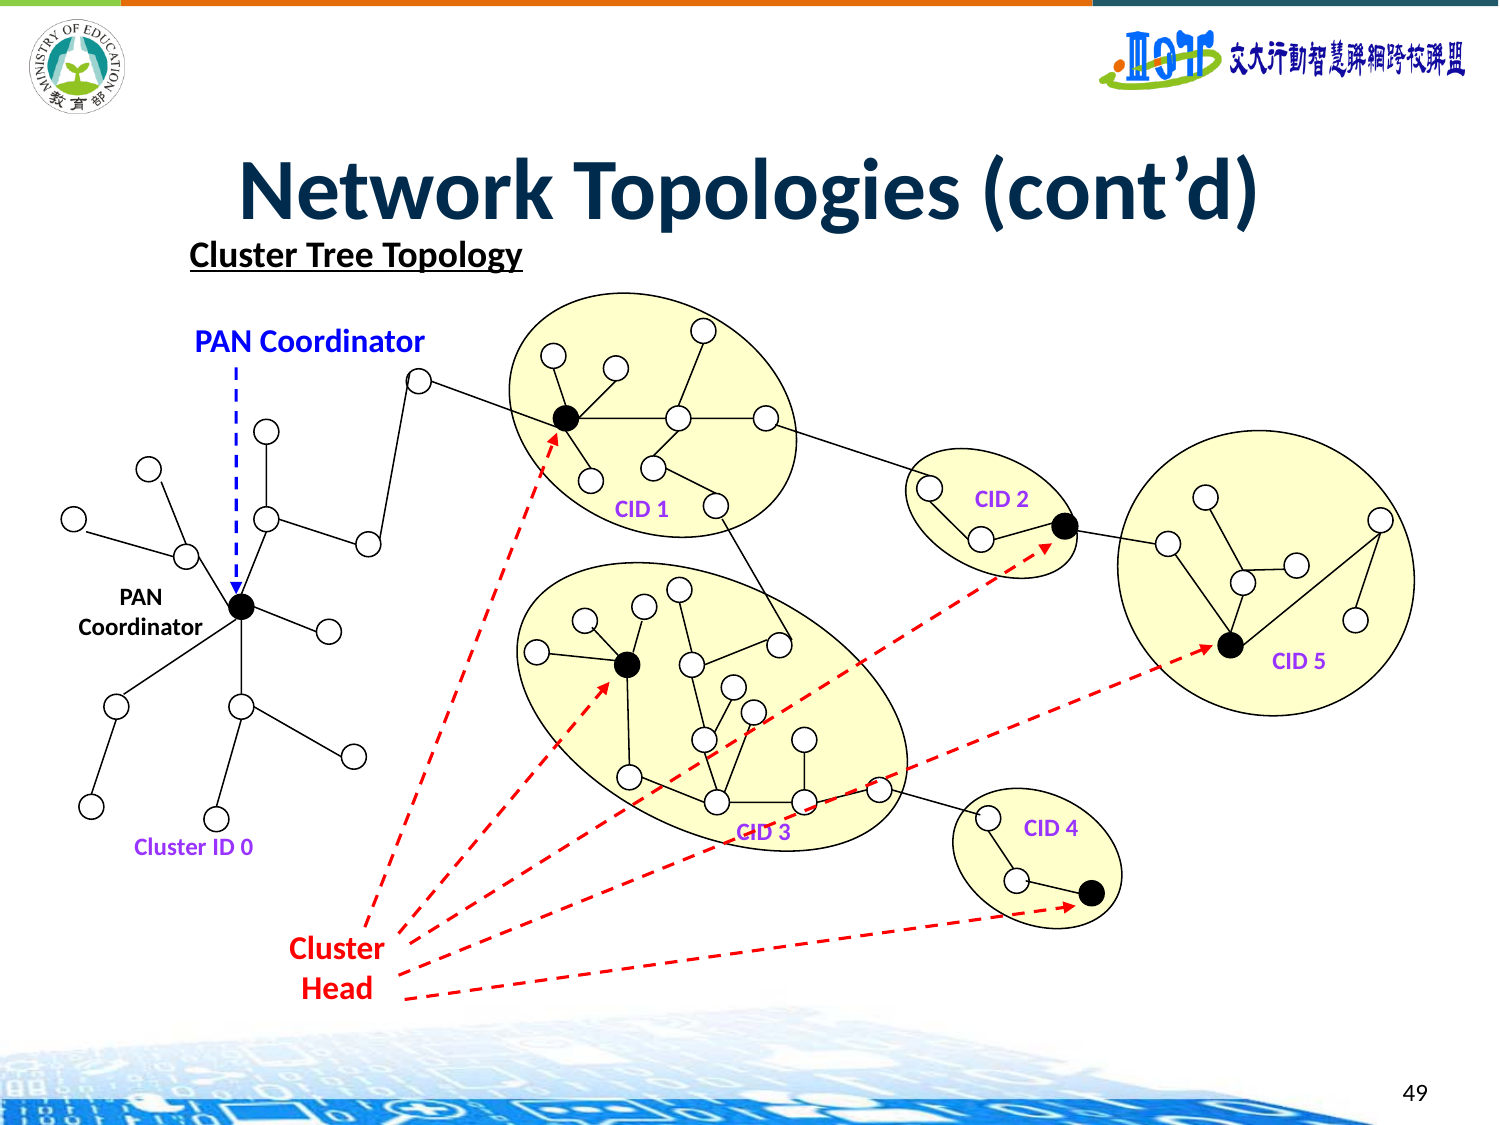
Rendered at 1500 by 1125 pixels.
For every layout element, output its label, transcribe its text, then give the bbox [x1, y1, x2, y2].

picture [1099, 30, 1465, 90]
slide_number 49 [1387, 1069, 1484, 1125]
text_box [624, 424, 1083, 430]
text_box Cluster Head [274, 918, 401, 1014]
title Network Topologies (cont’d) [75, 101, 1425, 268]
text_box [364, 300, 803, 423]
picture [0, 987, 1377, 1125]
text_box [364, 877, 392, 928]
picture [29, 19, 125, 114]
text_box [404, 793, 1127, 1000]
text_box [891, 789, 981, 816]
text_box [624, 432, 1417, 976]
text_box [54, 311, 621, 869]
text_box Cluster Tree Topology [174, 222, 613, 288]
